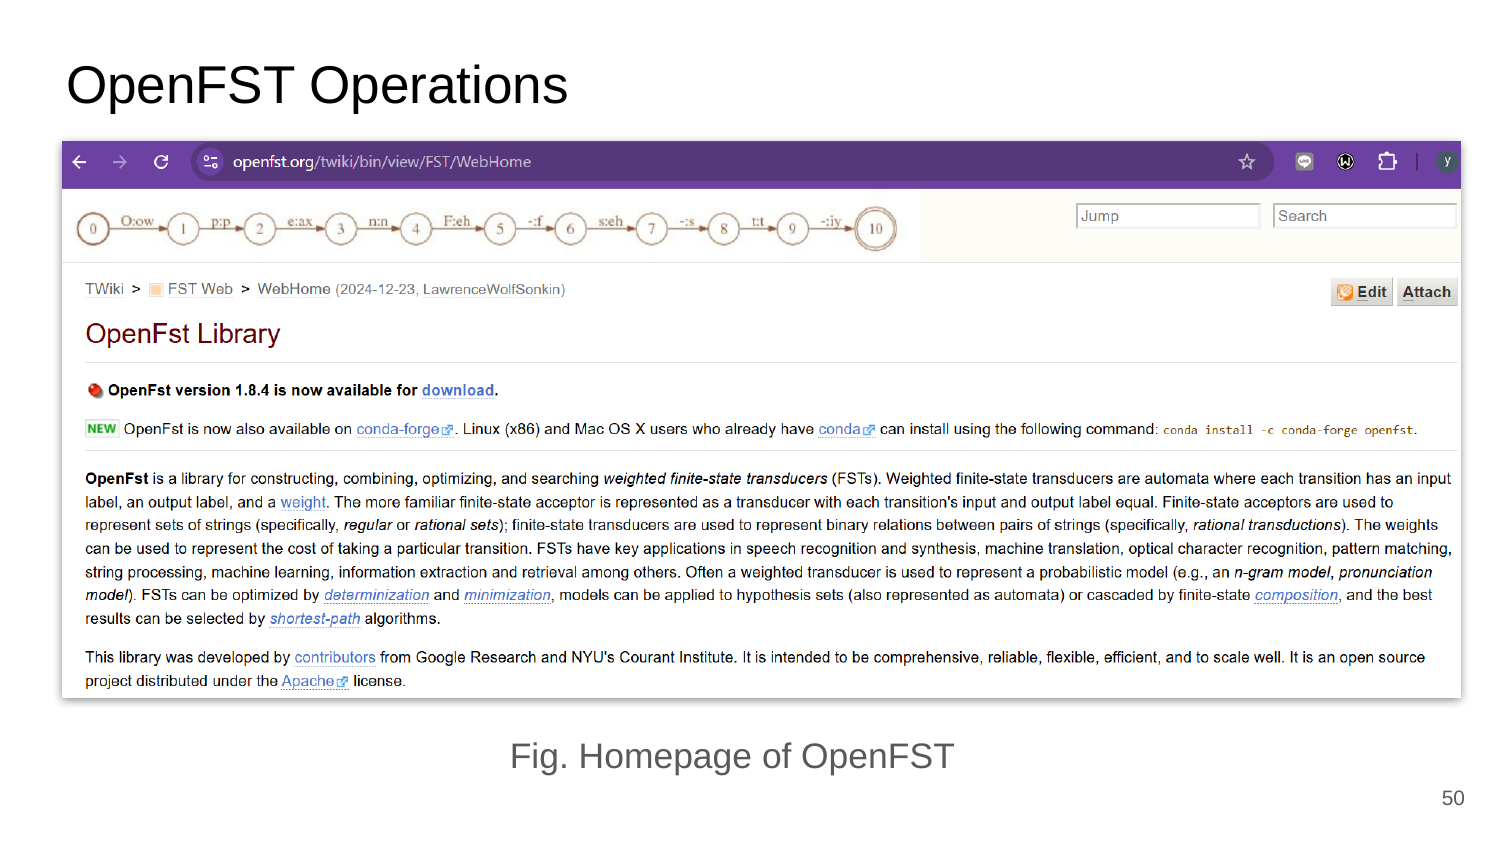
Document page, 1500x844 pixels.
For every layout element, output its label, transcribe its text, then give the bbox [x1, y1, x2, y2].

slide_number ‹#› [1389, 764, 1480, 830]
list Fig. Homepage of OpenFST [494, 711, 1307, 806]
picture [62, 141, 1461, 699]
title OpenFST Operations [51, 35, 1449, 130]
